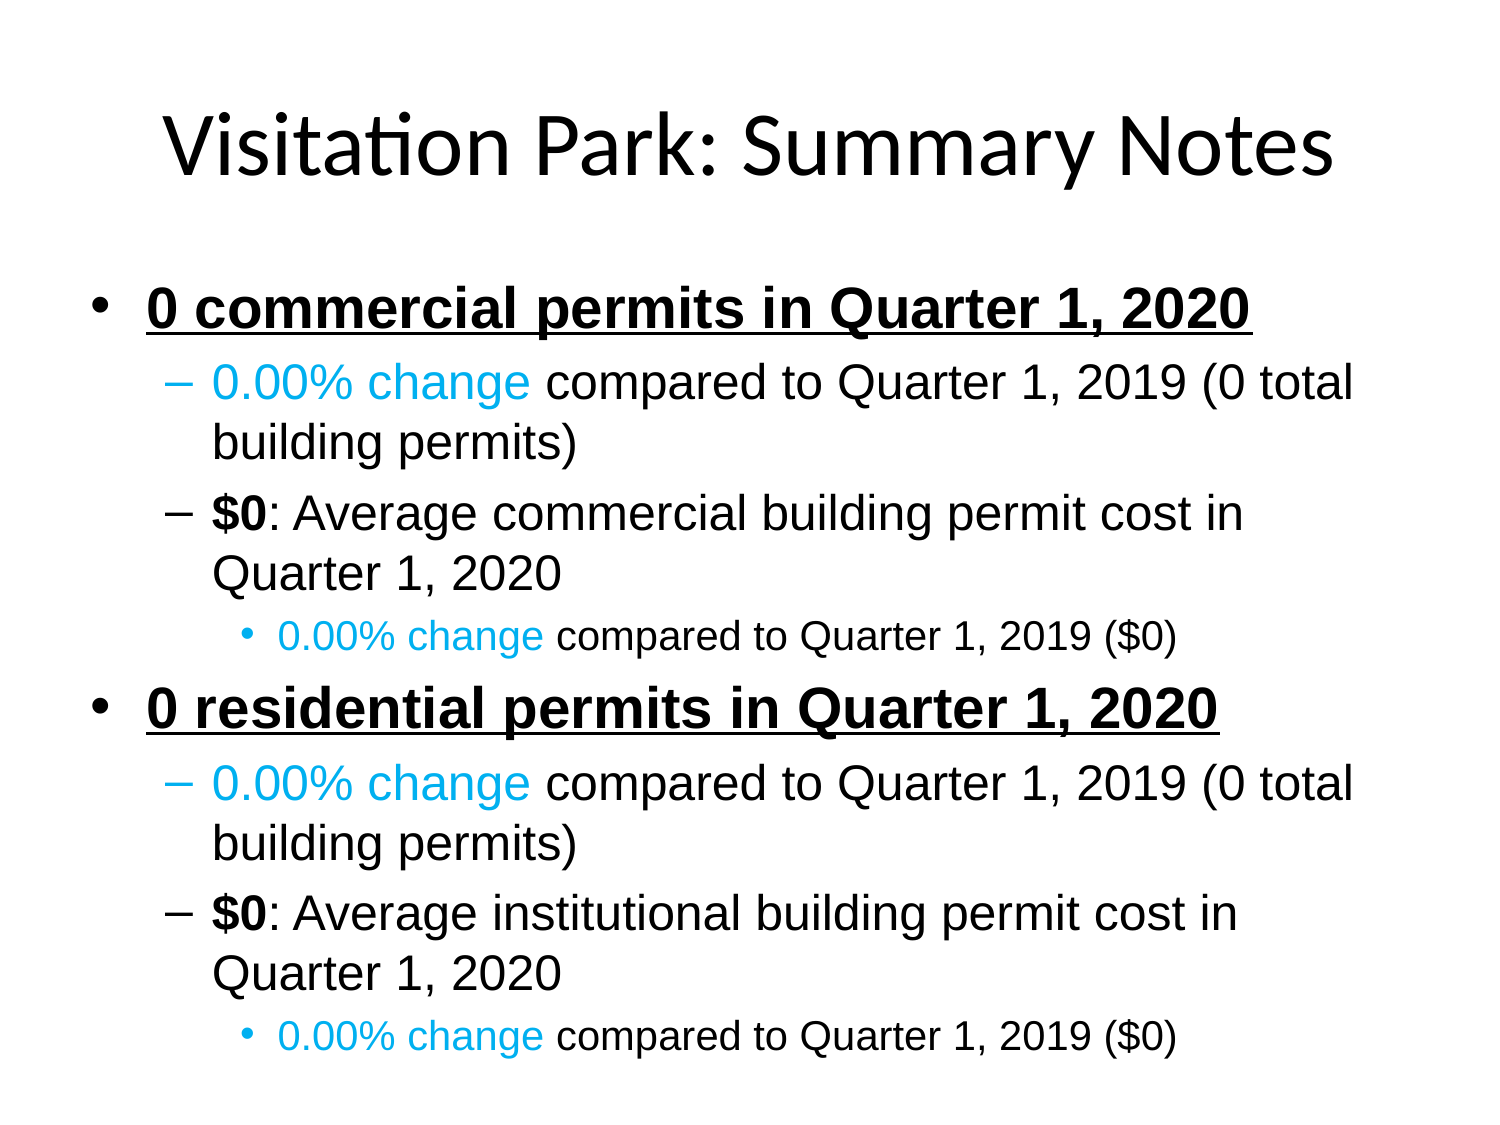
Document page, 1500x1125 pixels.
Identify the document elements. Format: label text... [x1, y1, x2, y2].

list 0 commercial permits in Quarter 1, 2020 0.00% change compared to Quarter 1, 2019 (0 total building permits) $0: Average commercial building permit cost in Quarter 1, 2020 0.00% change compared to Quarter 1, 2019 ($0) 0 residential permits in Quarter 1, 2020 0.00% change compared to Quarter 1, 2019 (0 total building permits) $0: Average institutional building permit cost in Quarter 1, 2020 0.00% change compared to Quarter 1, 2019 ($0) [75, 262, 1425, 1005]
title Visitation Park: Summary Notes [75, 45, 1425, 233]
